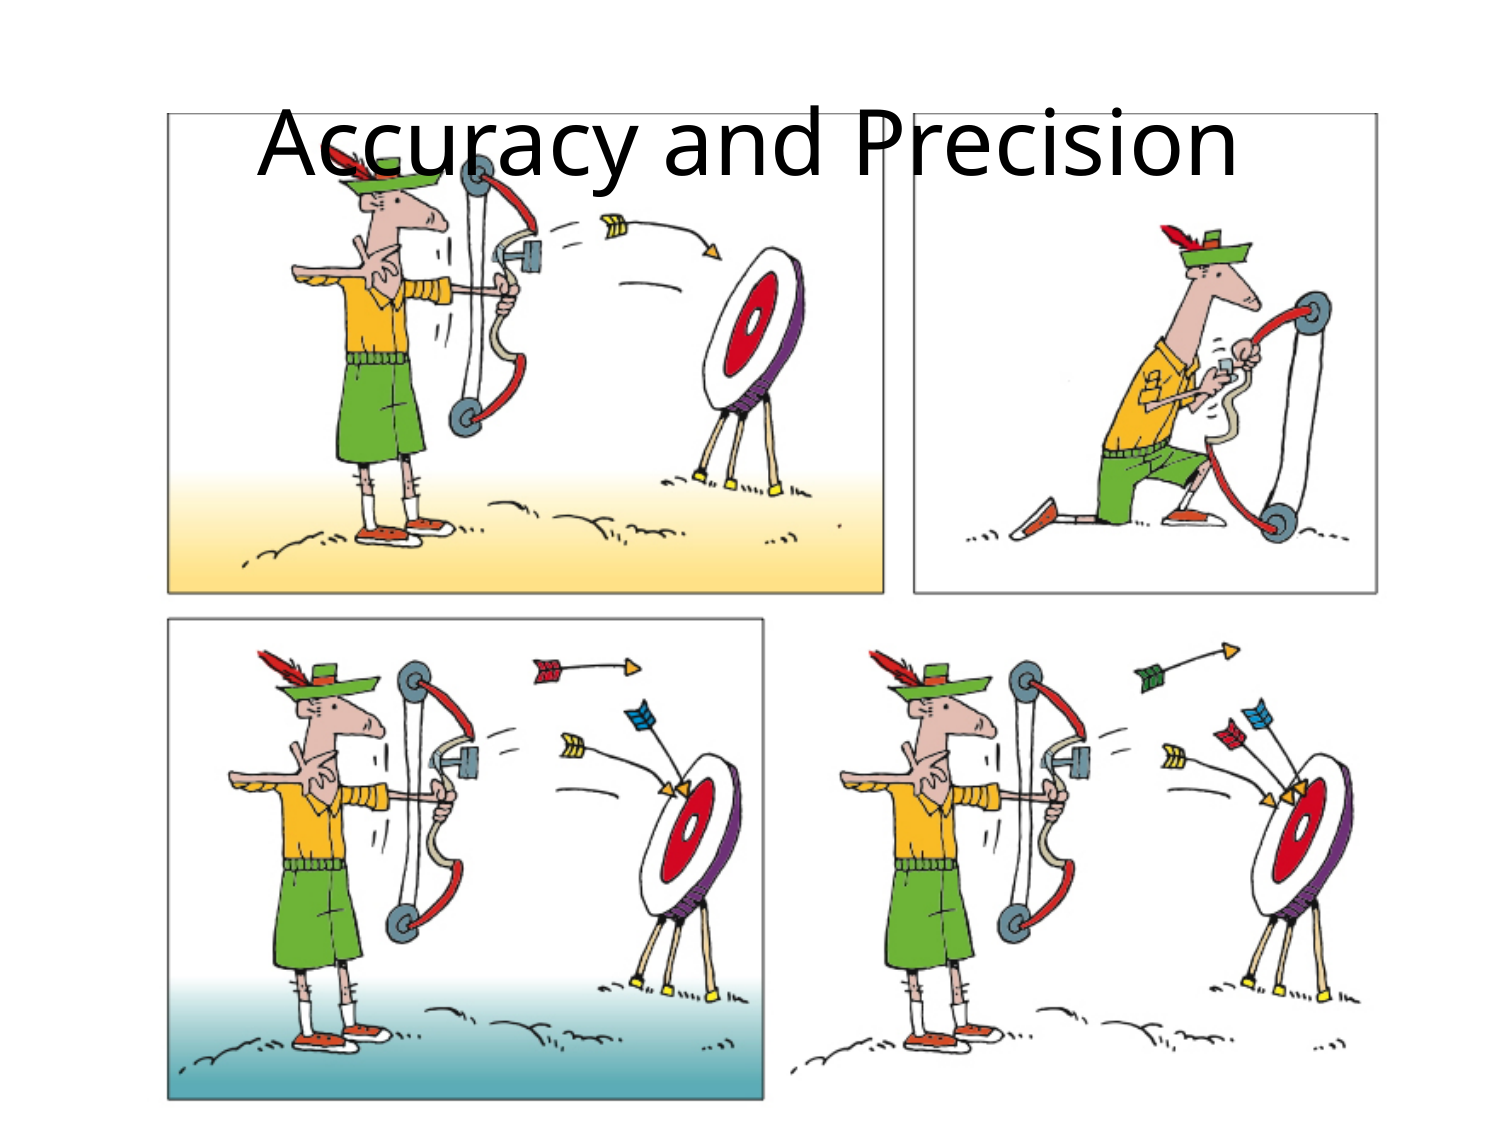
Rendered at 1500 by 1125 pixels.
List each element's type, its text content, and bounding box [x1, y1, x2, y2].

picture [147, 113, 1387, 1108]
title Accuracy and Precision [75, 45, 1425, 233]
